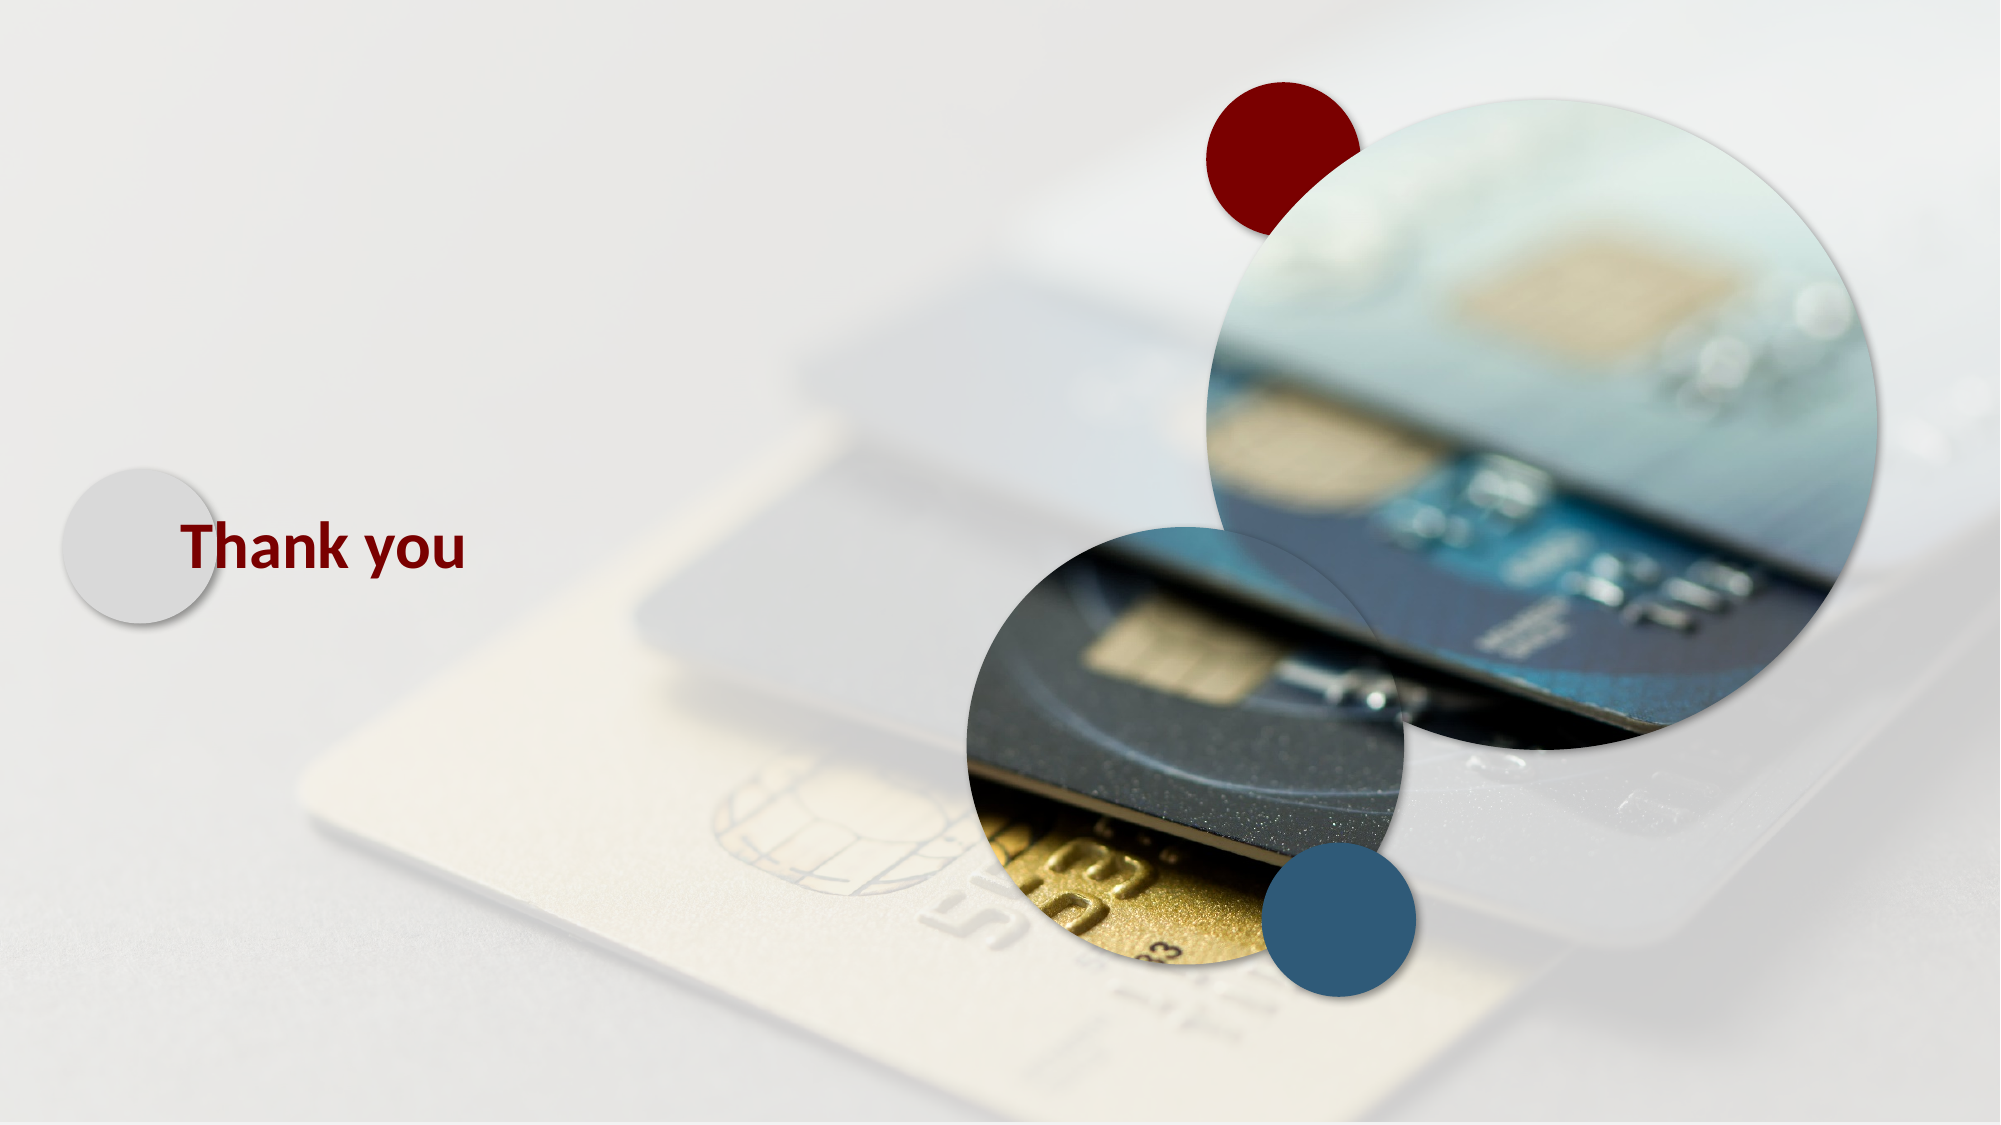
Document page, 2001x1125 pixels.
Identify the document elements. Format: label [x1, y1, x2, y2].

text_box [966, 99, 1877, 965]
picture [0, 0, 2000, 1122]
